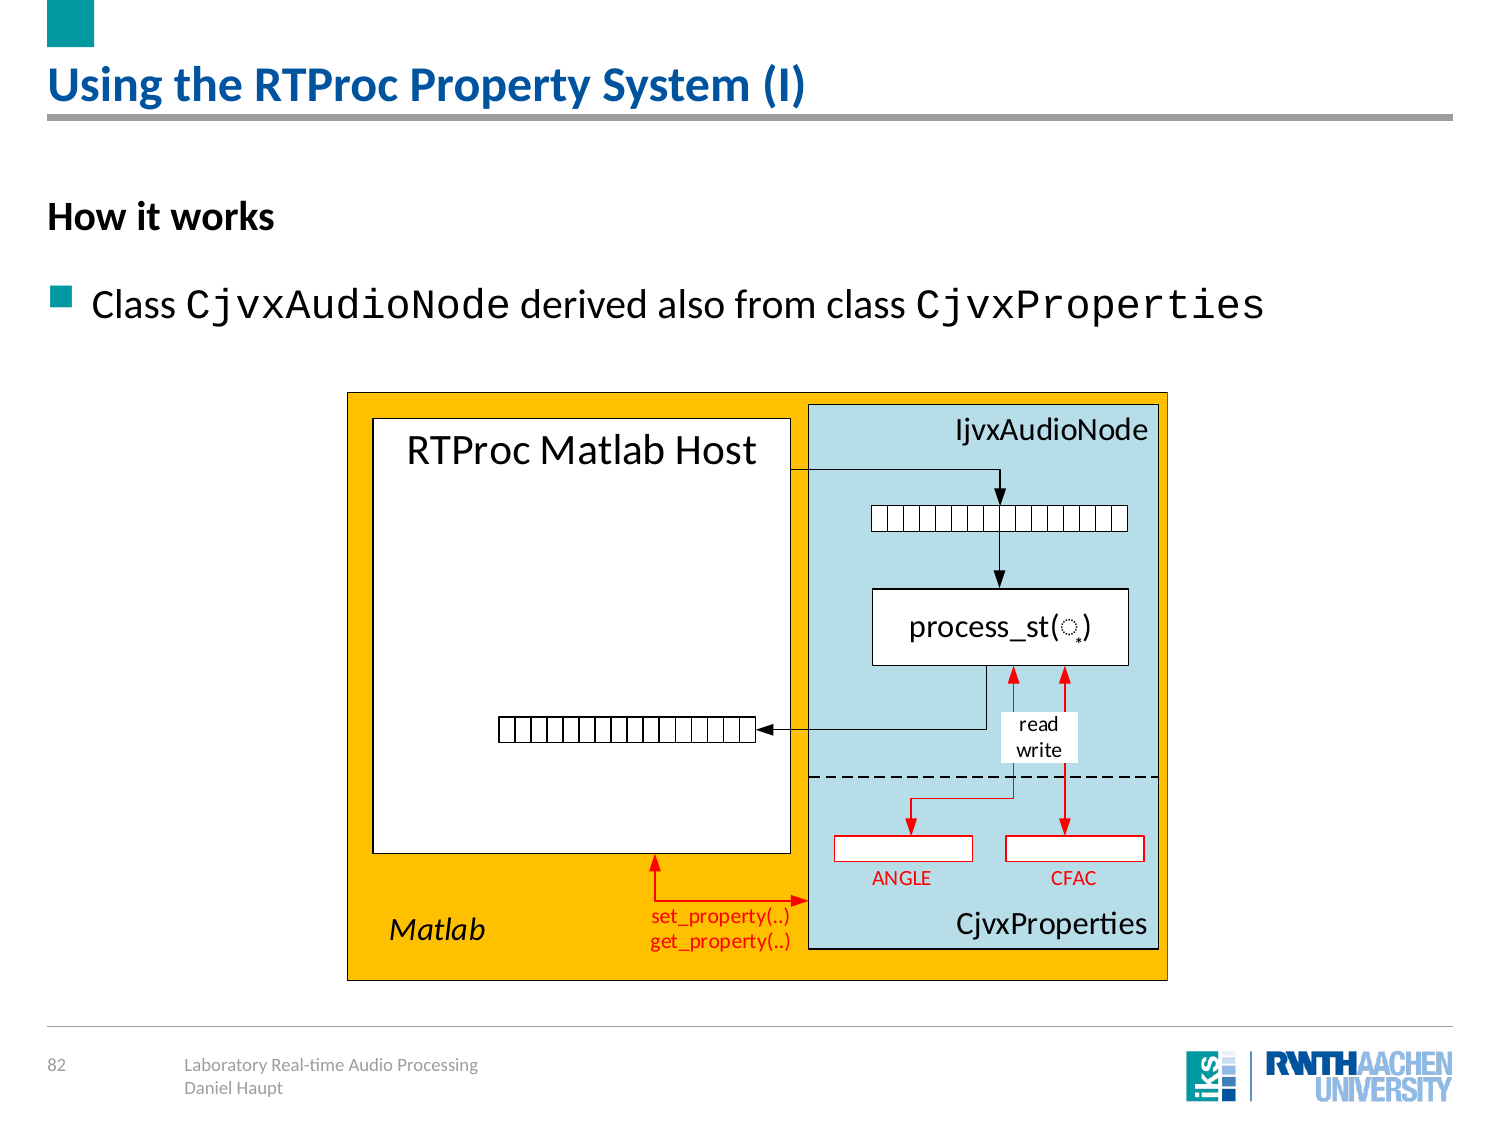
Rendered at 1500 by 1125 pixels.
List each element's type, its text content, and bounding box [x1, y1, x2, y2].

list How it works [47, 188, 1453, 231]
picture [1171, 1026, 1467, 1125]
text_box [344, 389, 1168, 981]
list Class CjvxAudioNode derived also from class CjvxProperties [47, 276, 1453, 345]
title Using the RTProc Property System (I) [47, 46, 1453, 113]
